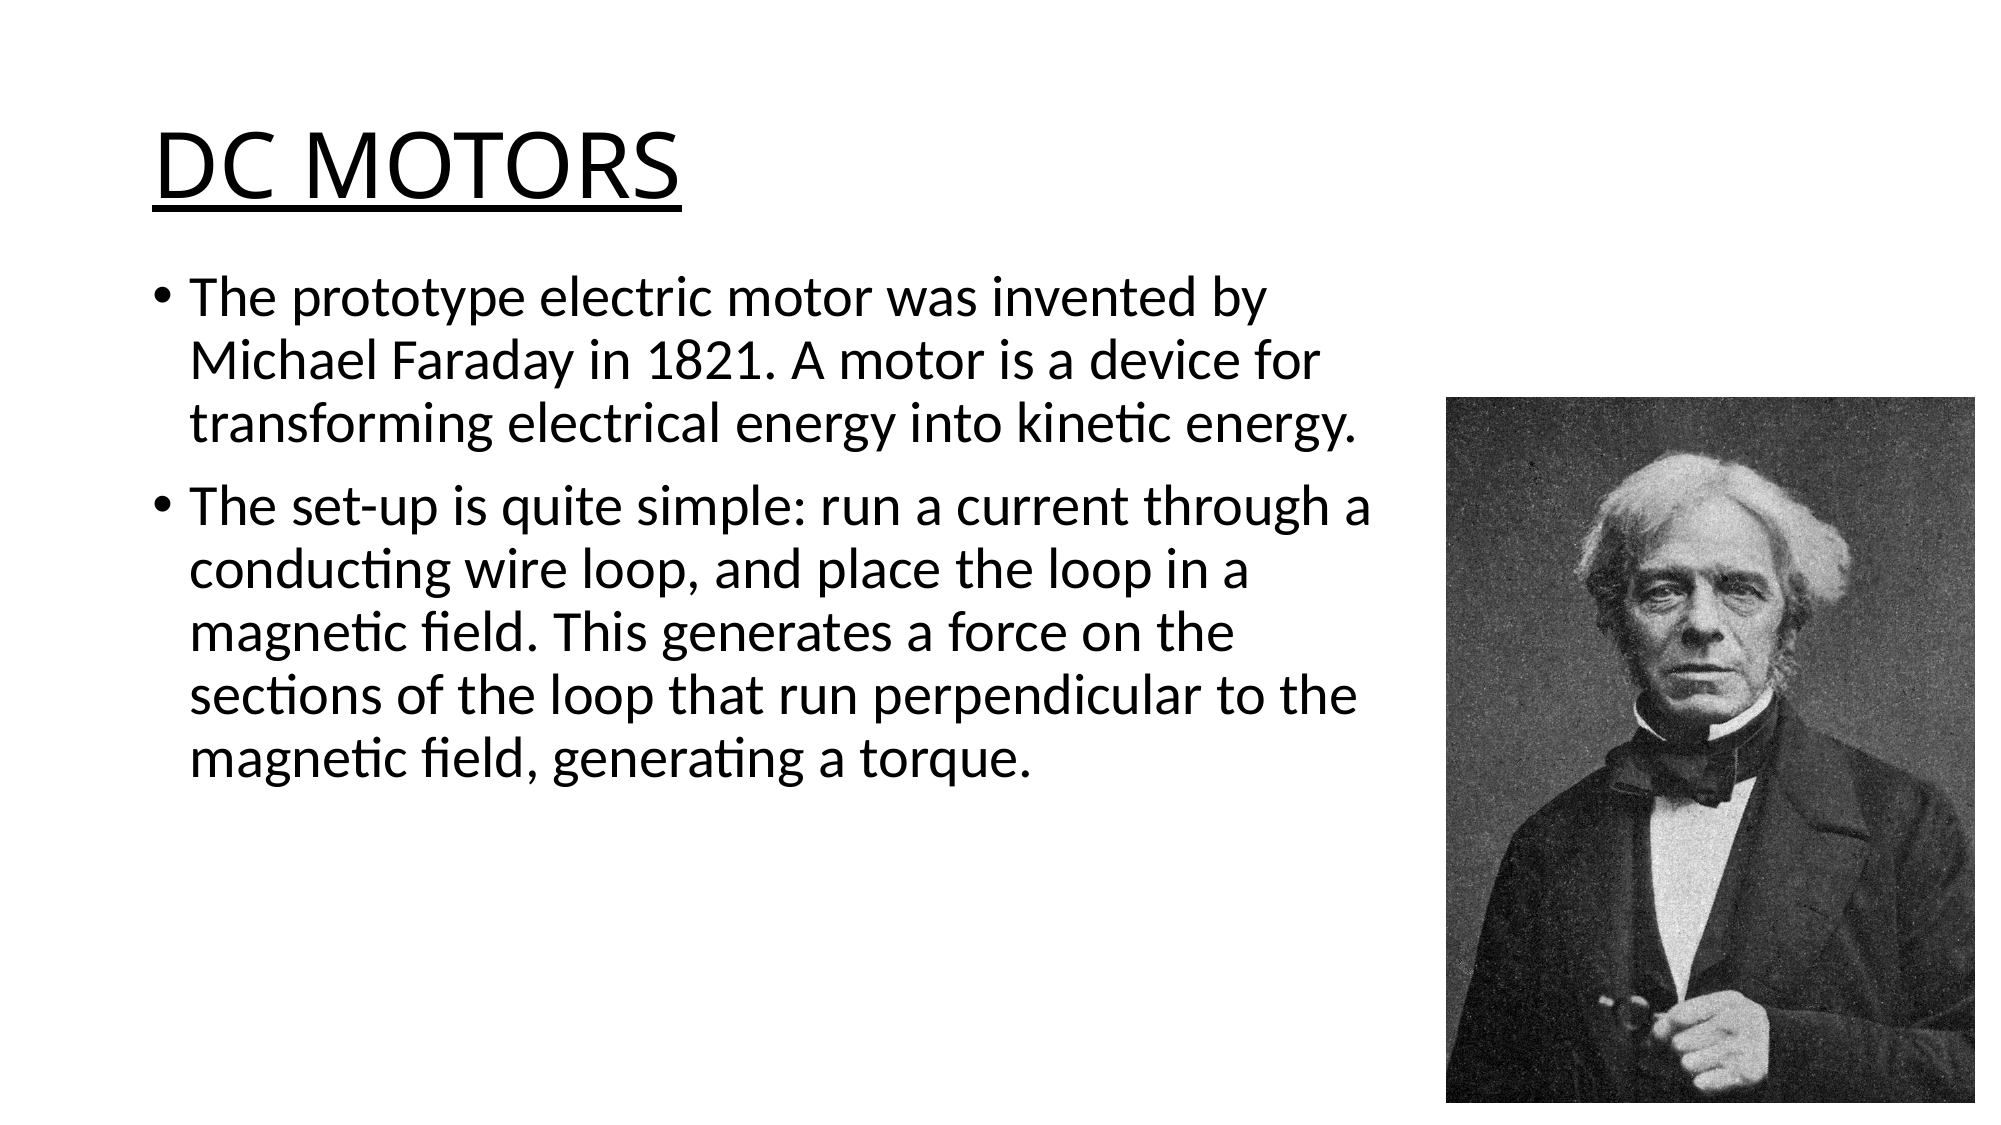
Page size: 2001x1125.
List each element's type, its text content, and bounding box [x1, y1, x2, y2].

picture [1446, 397, 1975, 1103]
title DC MOTORS [137, 59, 1863, 278]
list The prototype electric motor was invented by Michael Faraday in 1821. A motor is a device for transforming electrical energy into kinetic energy. The set-up is quite simple: run a current through a conducting wire loop, and place the loop in a magnetic field. This generates a force on the sections of the loop that run perpendicular to the magnetic field, generating a torque. [137, 258, 1429, 1081]
